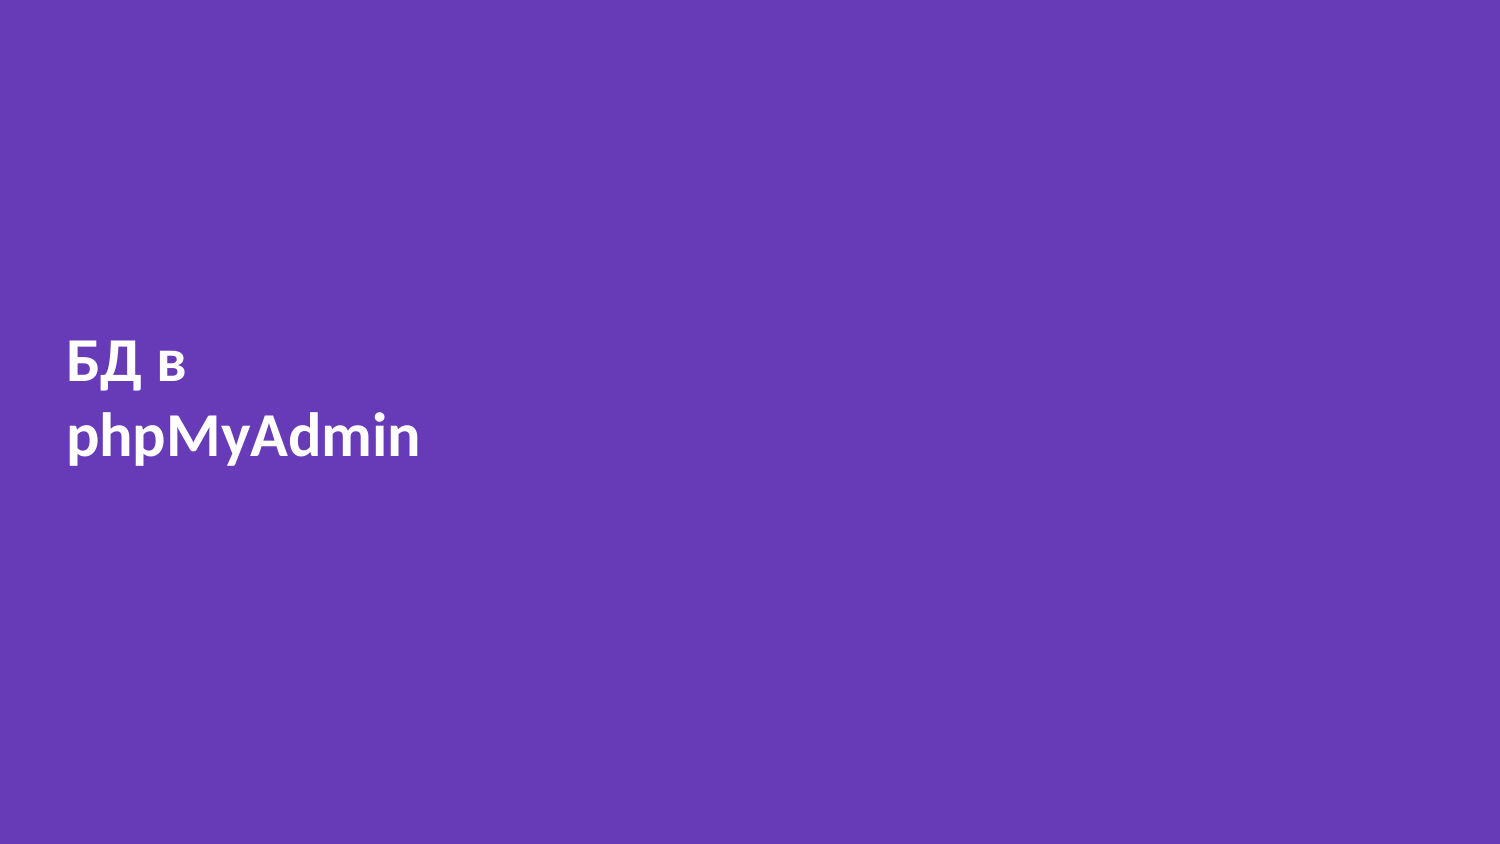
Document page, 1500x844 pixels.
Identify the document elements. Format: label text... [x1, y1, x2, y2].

title БД в phpMyAdmin [51, 304, 1449, 399]
